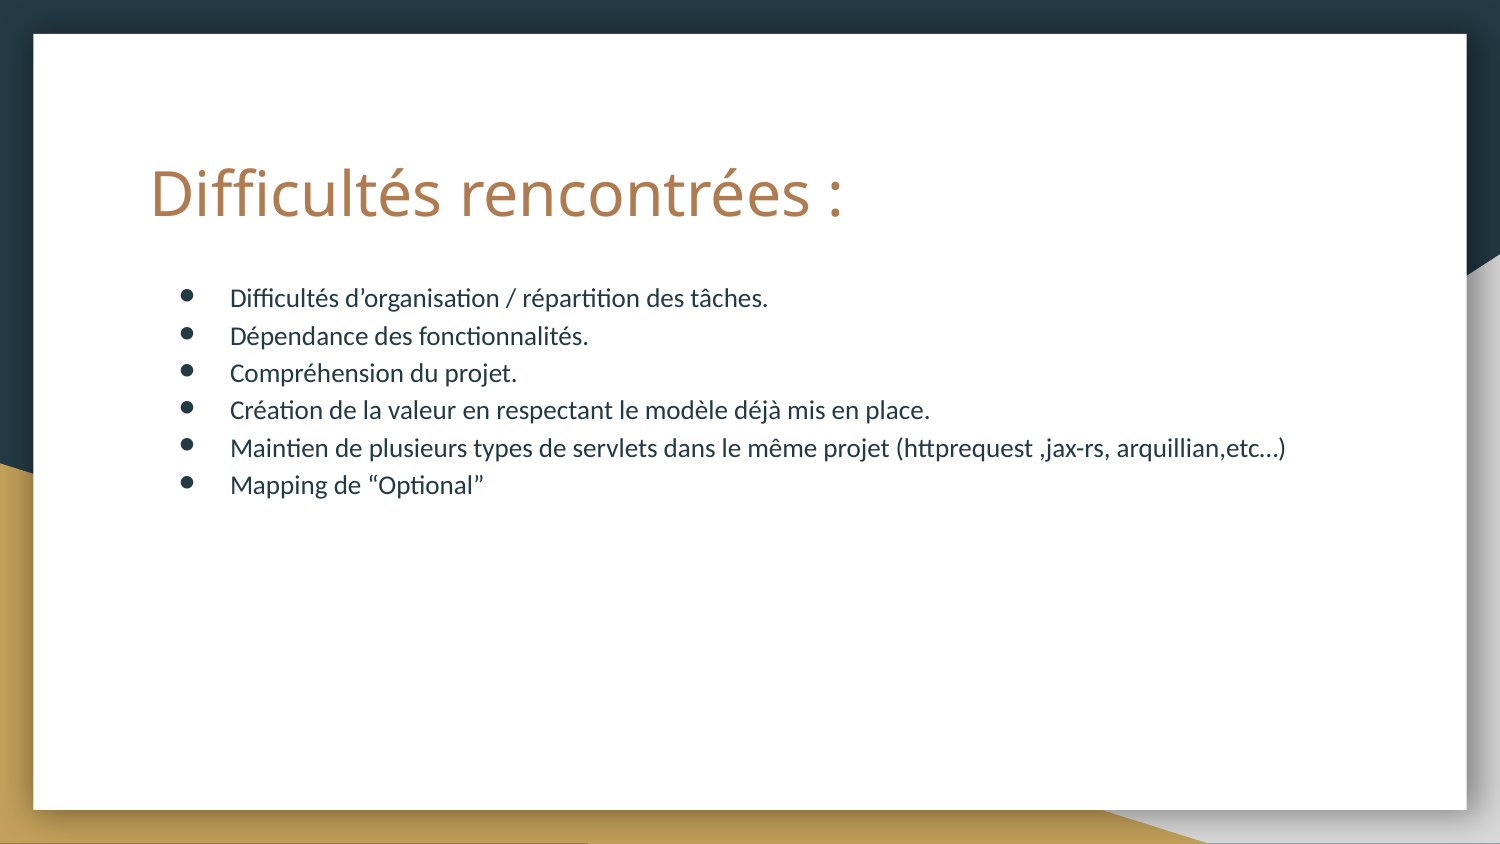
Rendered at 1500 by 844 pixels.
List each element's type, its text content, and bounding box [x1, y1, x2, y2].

list Difficultés d’organisation / répartition des tâches. Dépendance des fonctionnalités. Compréhension du projet. Création de la valeur en respectant le modèle déjà mis en place. Maintien de plusieurs types de servlets dans le même projet (httprequest ,jax-rs, arquillian,etc…) Mapping de “Optional” [139, 260, 1372, 663]
title Difficultés rencontrées : [134, 138, 1366, 250]
